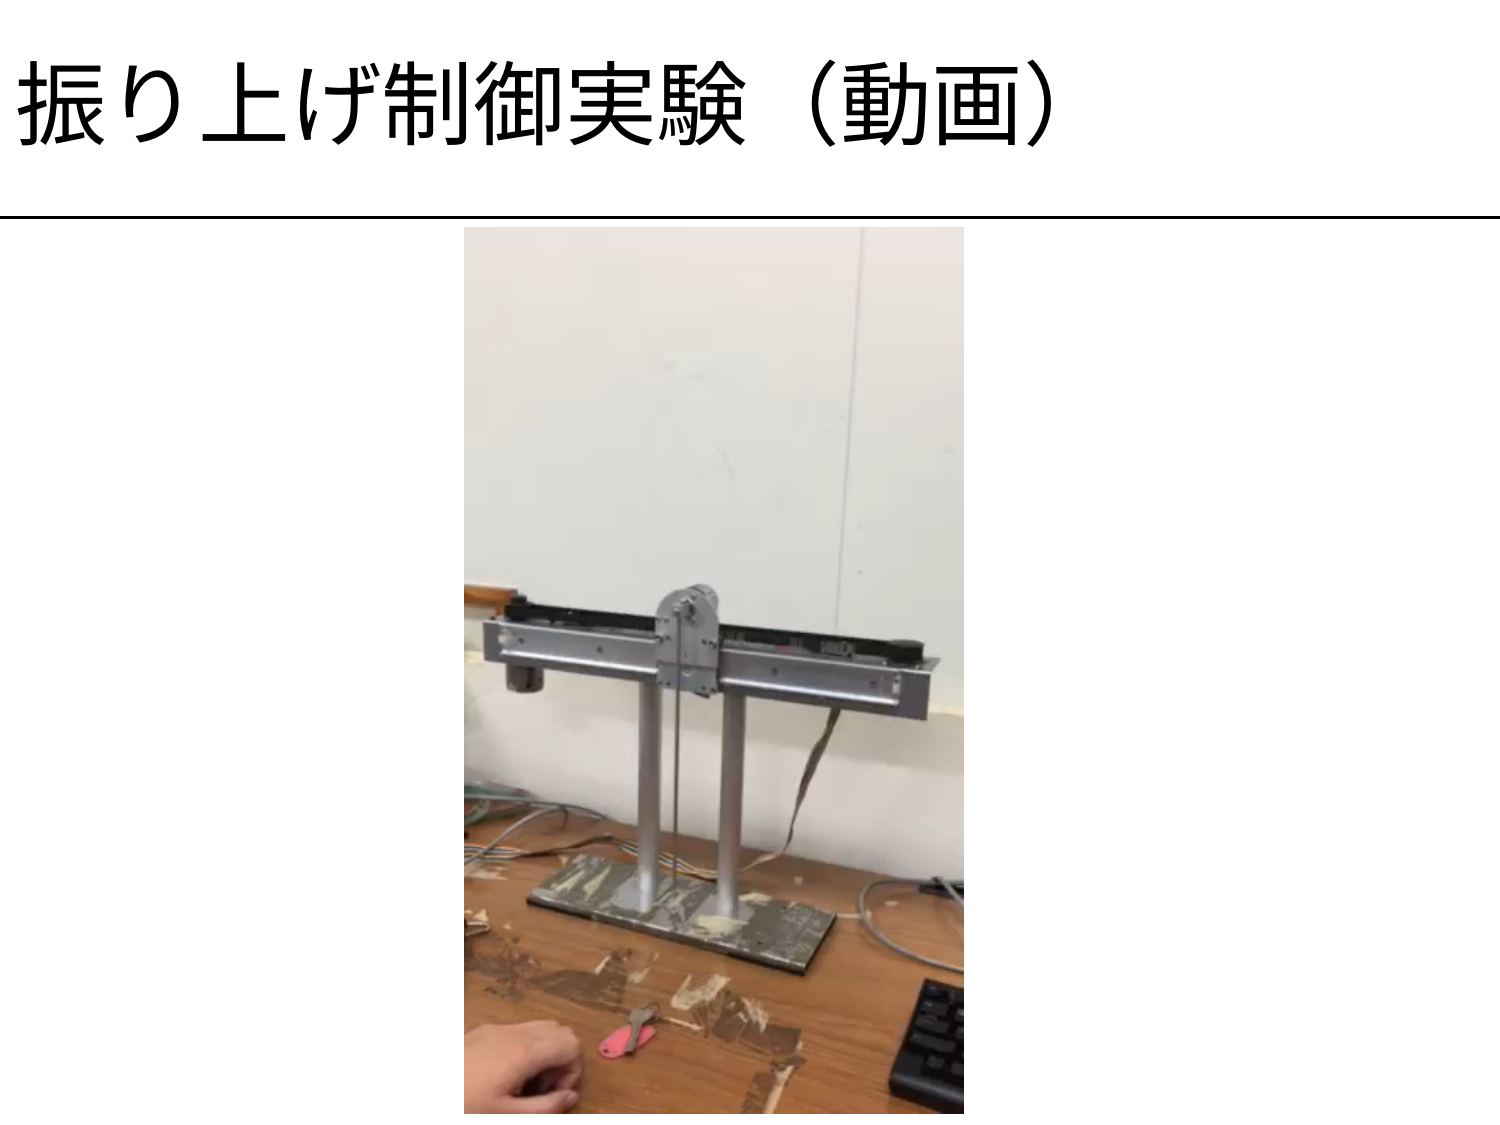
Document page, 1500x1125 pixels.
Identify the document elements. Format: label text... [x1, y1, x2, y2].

title 振り上げ制御実験（動画） [0, 0, 1500, 218]
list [463, 227, 964, 1115]
